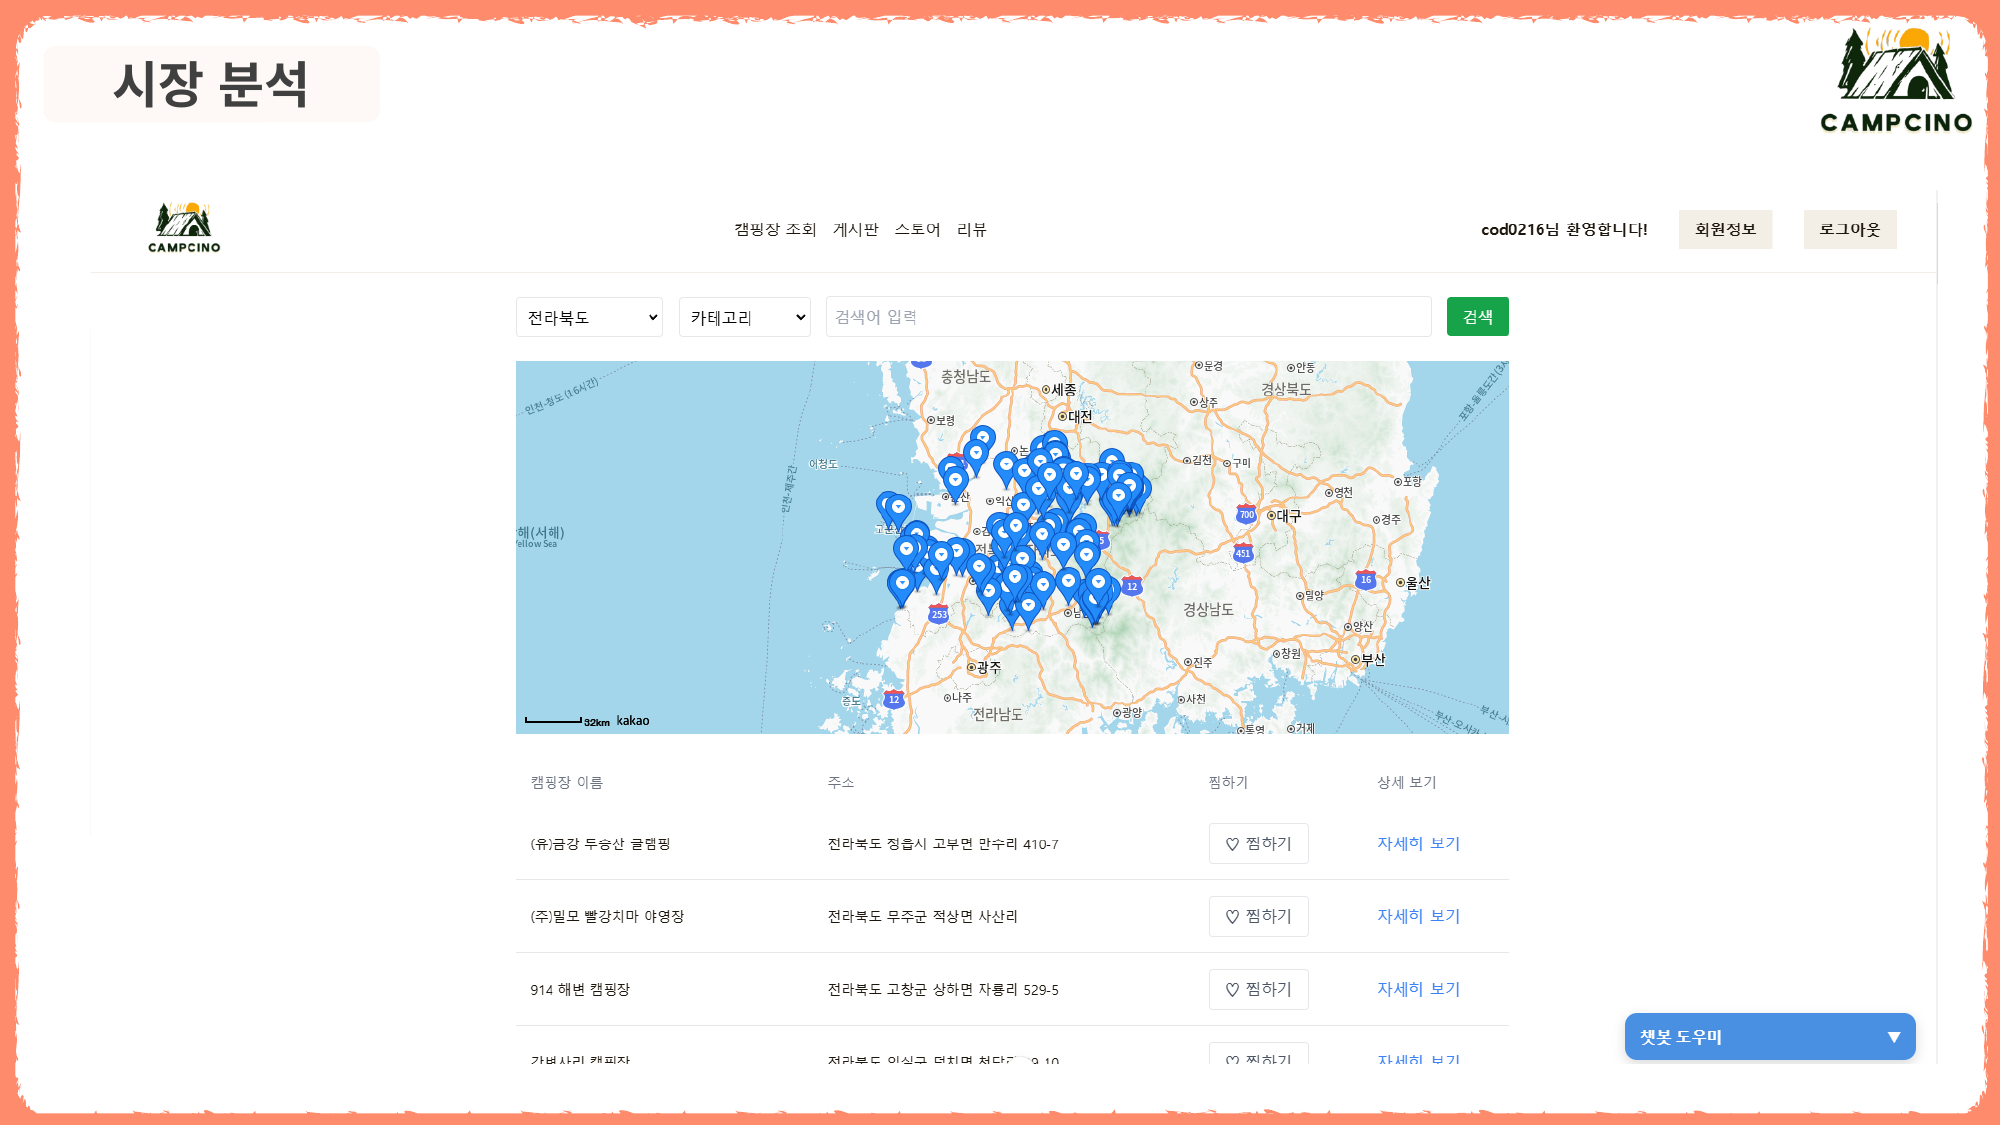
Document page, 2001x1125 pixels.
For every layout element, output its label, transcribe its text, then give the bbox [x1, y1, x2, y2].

text_box 시장 분석 [42, 44, 381, 124]
picture [90, 190, 1938, 1064]
text_box [0, 0, 2000, 1125]
picture [1776, 18, 2000, 150]
